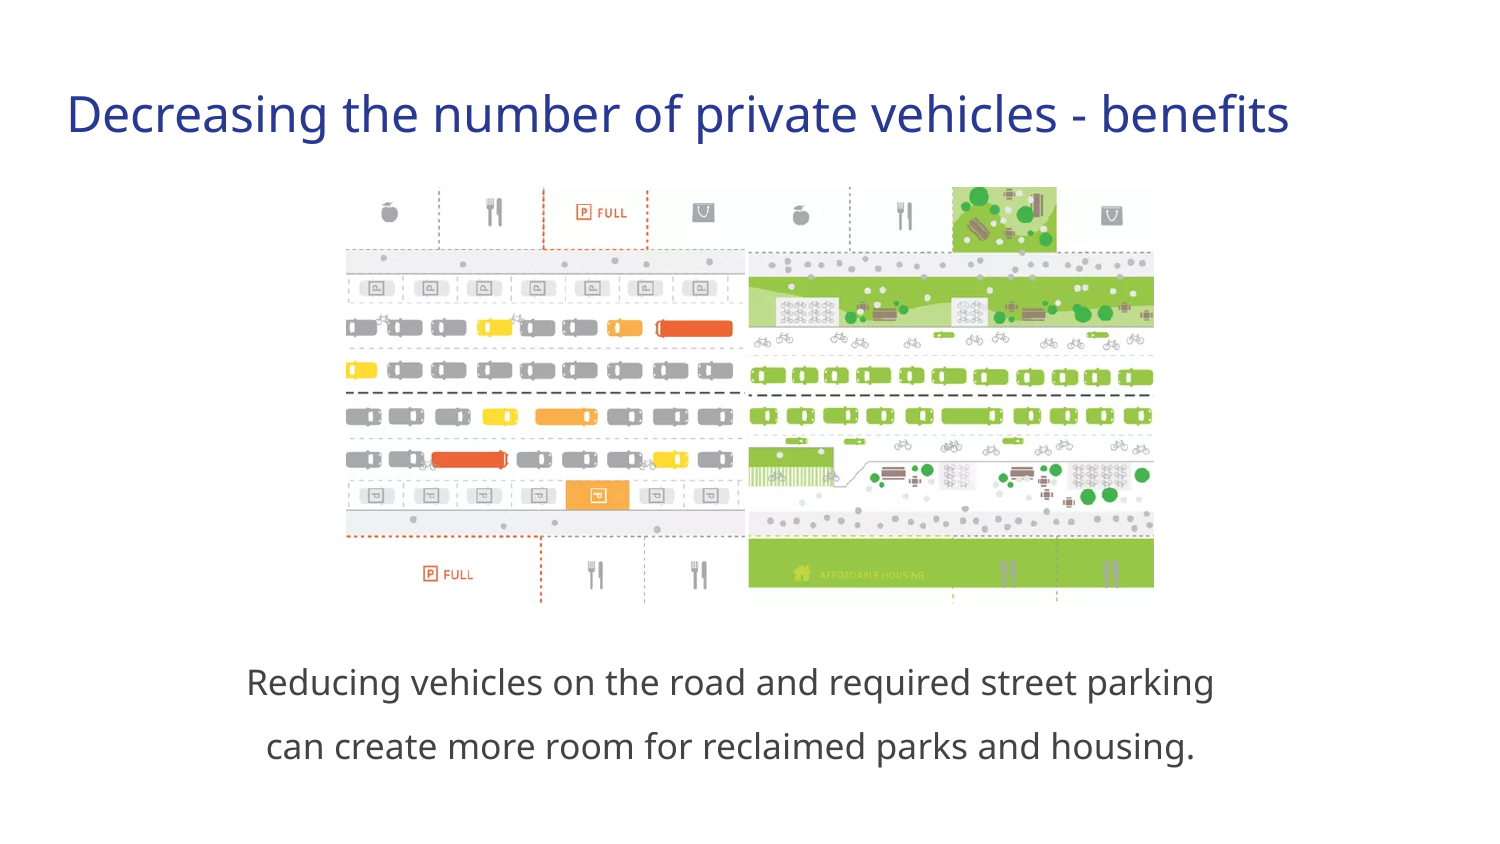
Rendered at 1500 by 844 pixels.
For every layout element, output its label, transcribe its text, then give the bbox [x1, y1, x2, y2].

picture [345, 187, 1154, 604]
list Reducing vehicles on the road and required street parking can create more room for reclaimed parks and housing. [210, 624, 1252, 788]
title Decreasing the number of private vehicles - benefits [51, 67, 1449, 167]
